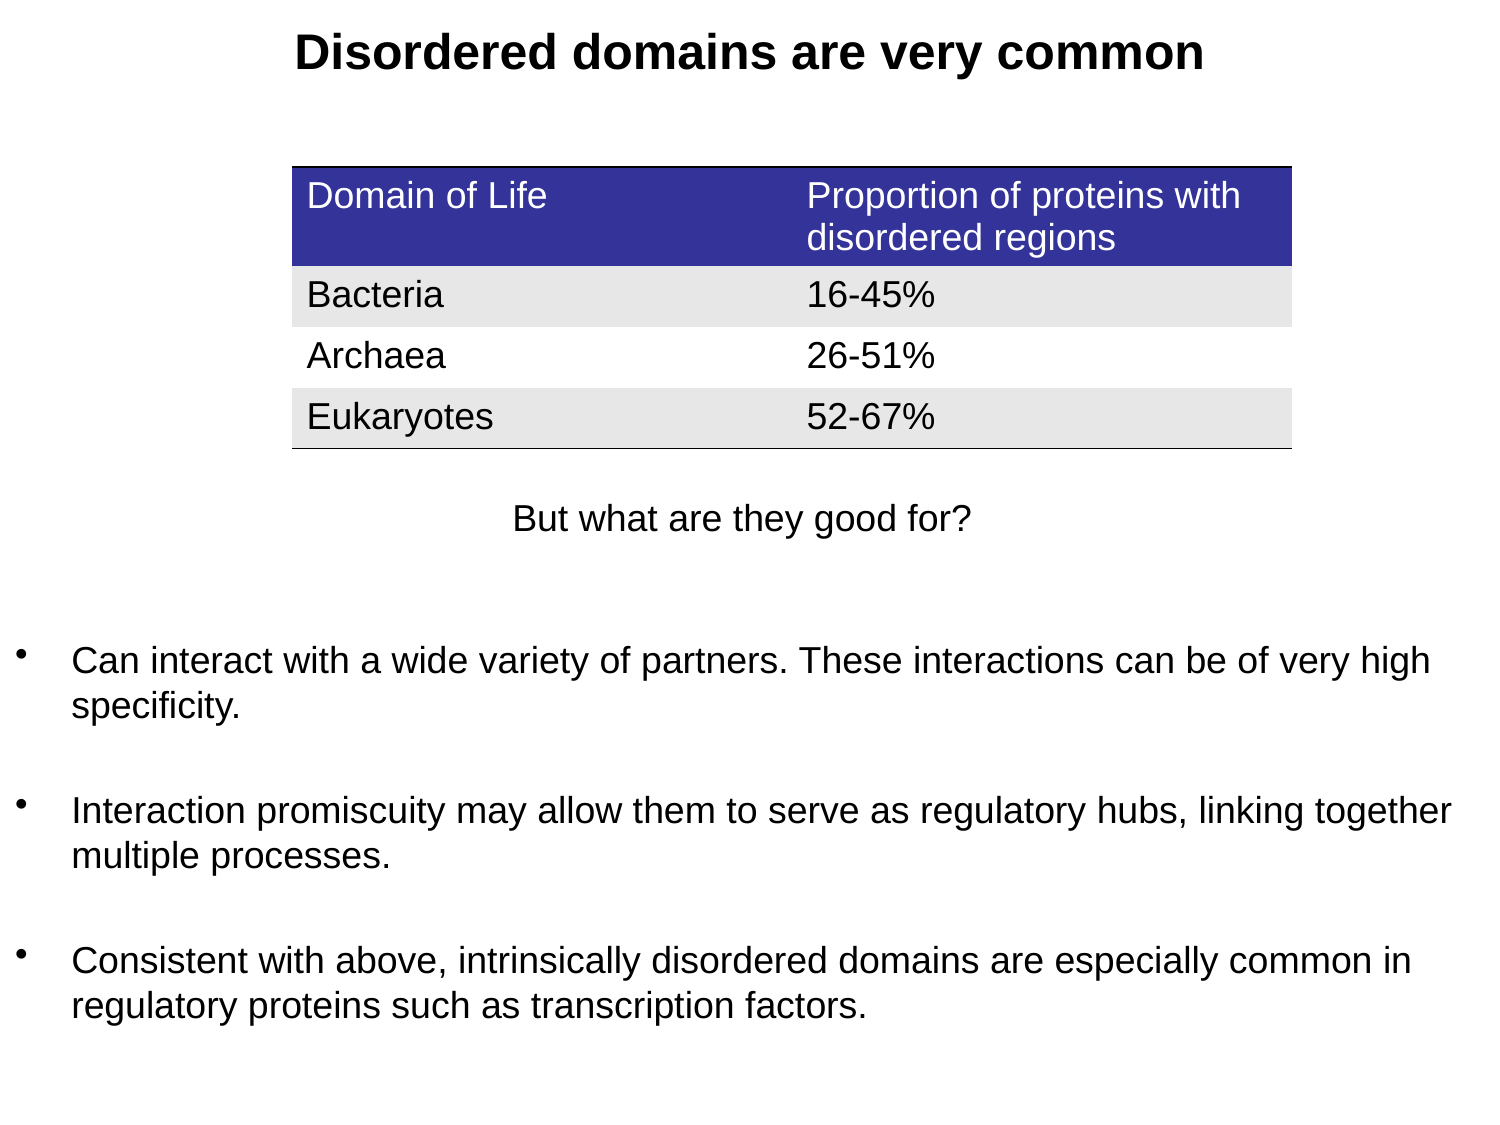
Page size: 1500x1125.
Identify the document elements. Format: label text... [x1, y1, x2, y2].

table_cell Archaea [292, 327, 792, 388]
table_cell 16-45% [792, 266, 1292, 327]
text_box But what are they good for? [140, 486, 1344, 546]
table_cell Bacteria [292, 266, 792, 327]
table_cell 52-67% [792, 388, 1292, 448]
table_cell Eukaryotes [292, 388, 792, 448]
table_cell 26-51% [792, 327, 1292, 388]
list Can interact with a wide variety of partners. These interactions can be of very high specificity. Interaction promiscuity may allow them to serve as regulatory hubs, linking together multiple processes. Consistent with above, intrinsically disordered domains are especially common in regulatory proteins such as transcription factors. [0, 628, 1500, 1080]
title Disordered domains are very common [112, 0, 1388, 105]
table_header Proportion of proteins with disordered regions [792, 168, 1292, 266]
table_header Domain of Life [292, 168, 792, 266]
